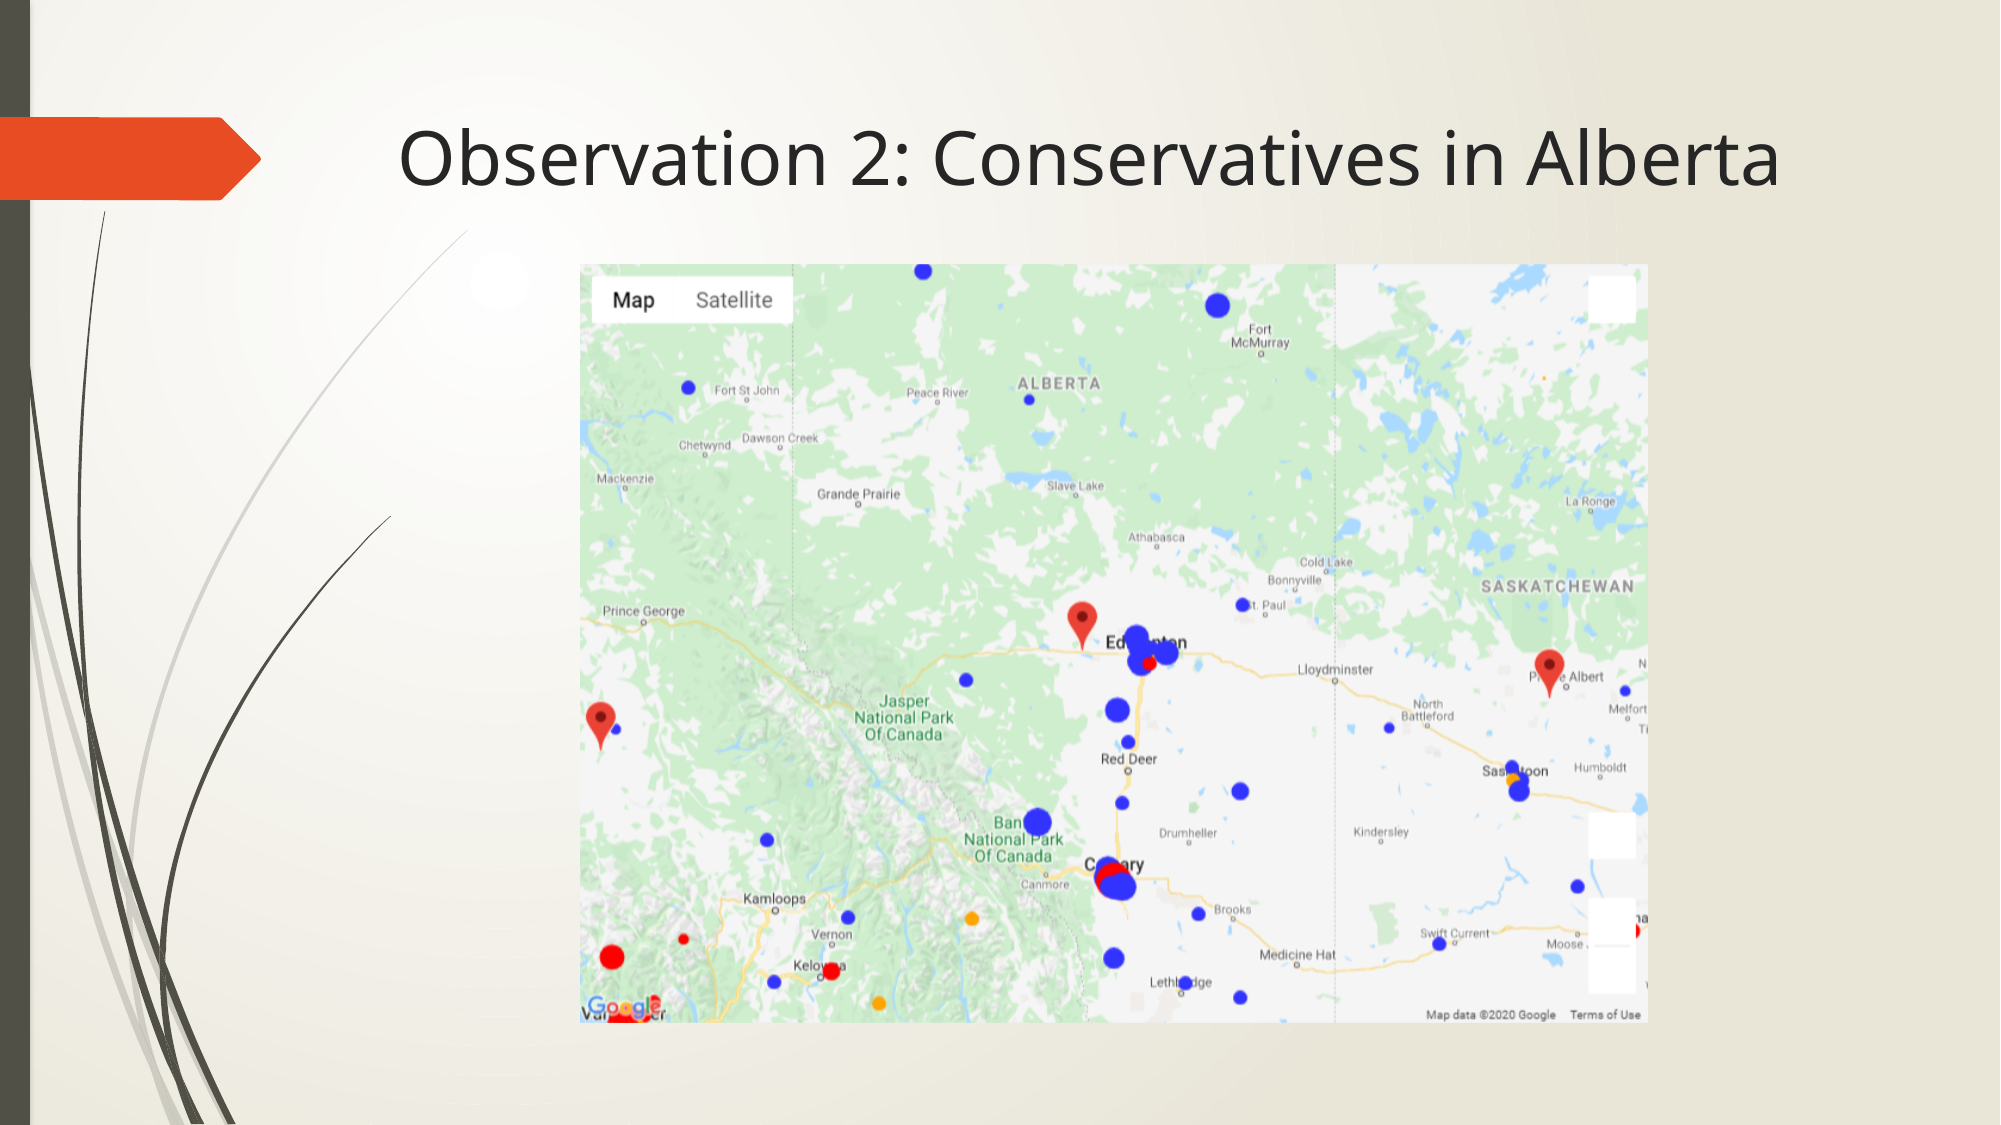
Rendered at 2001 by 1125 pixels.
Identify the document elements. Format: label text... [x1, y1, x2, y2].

title Observation 2: Conservatives in Alberta [382, 102, 1845, 313]
picture [579, 264, 1648, 1023]
